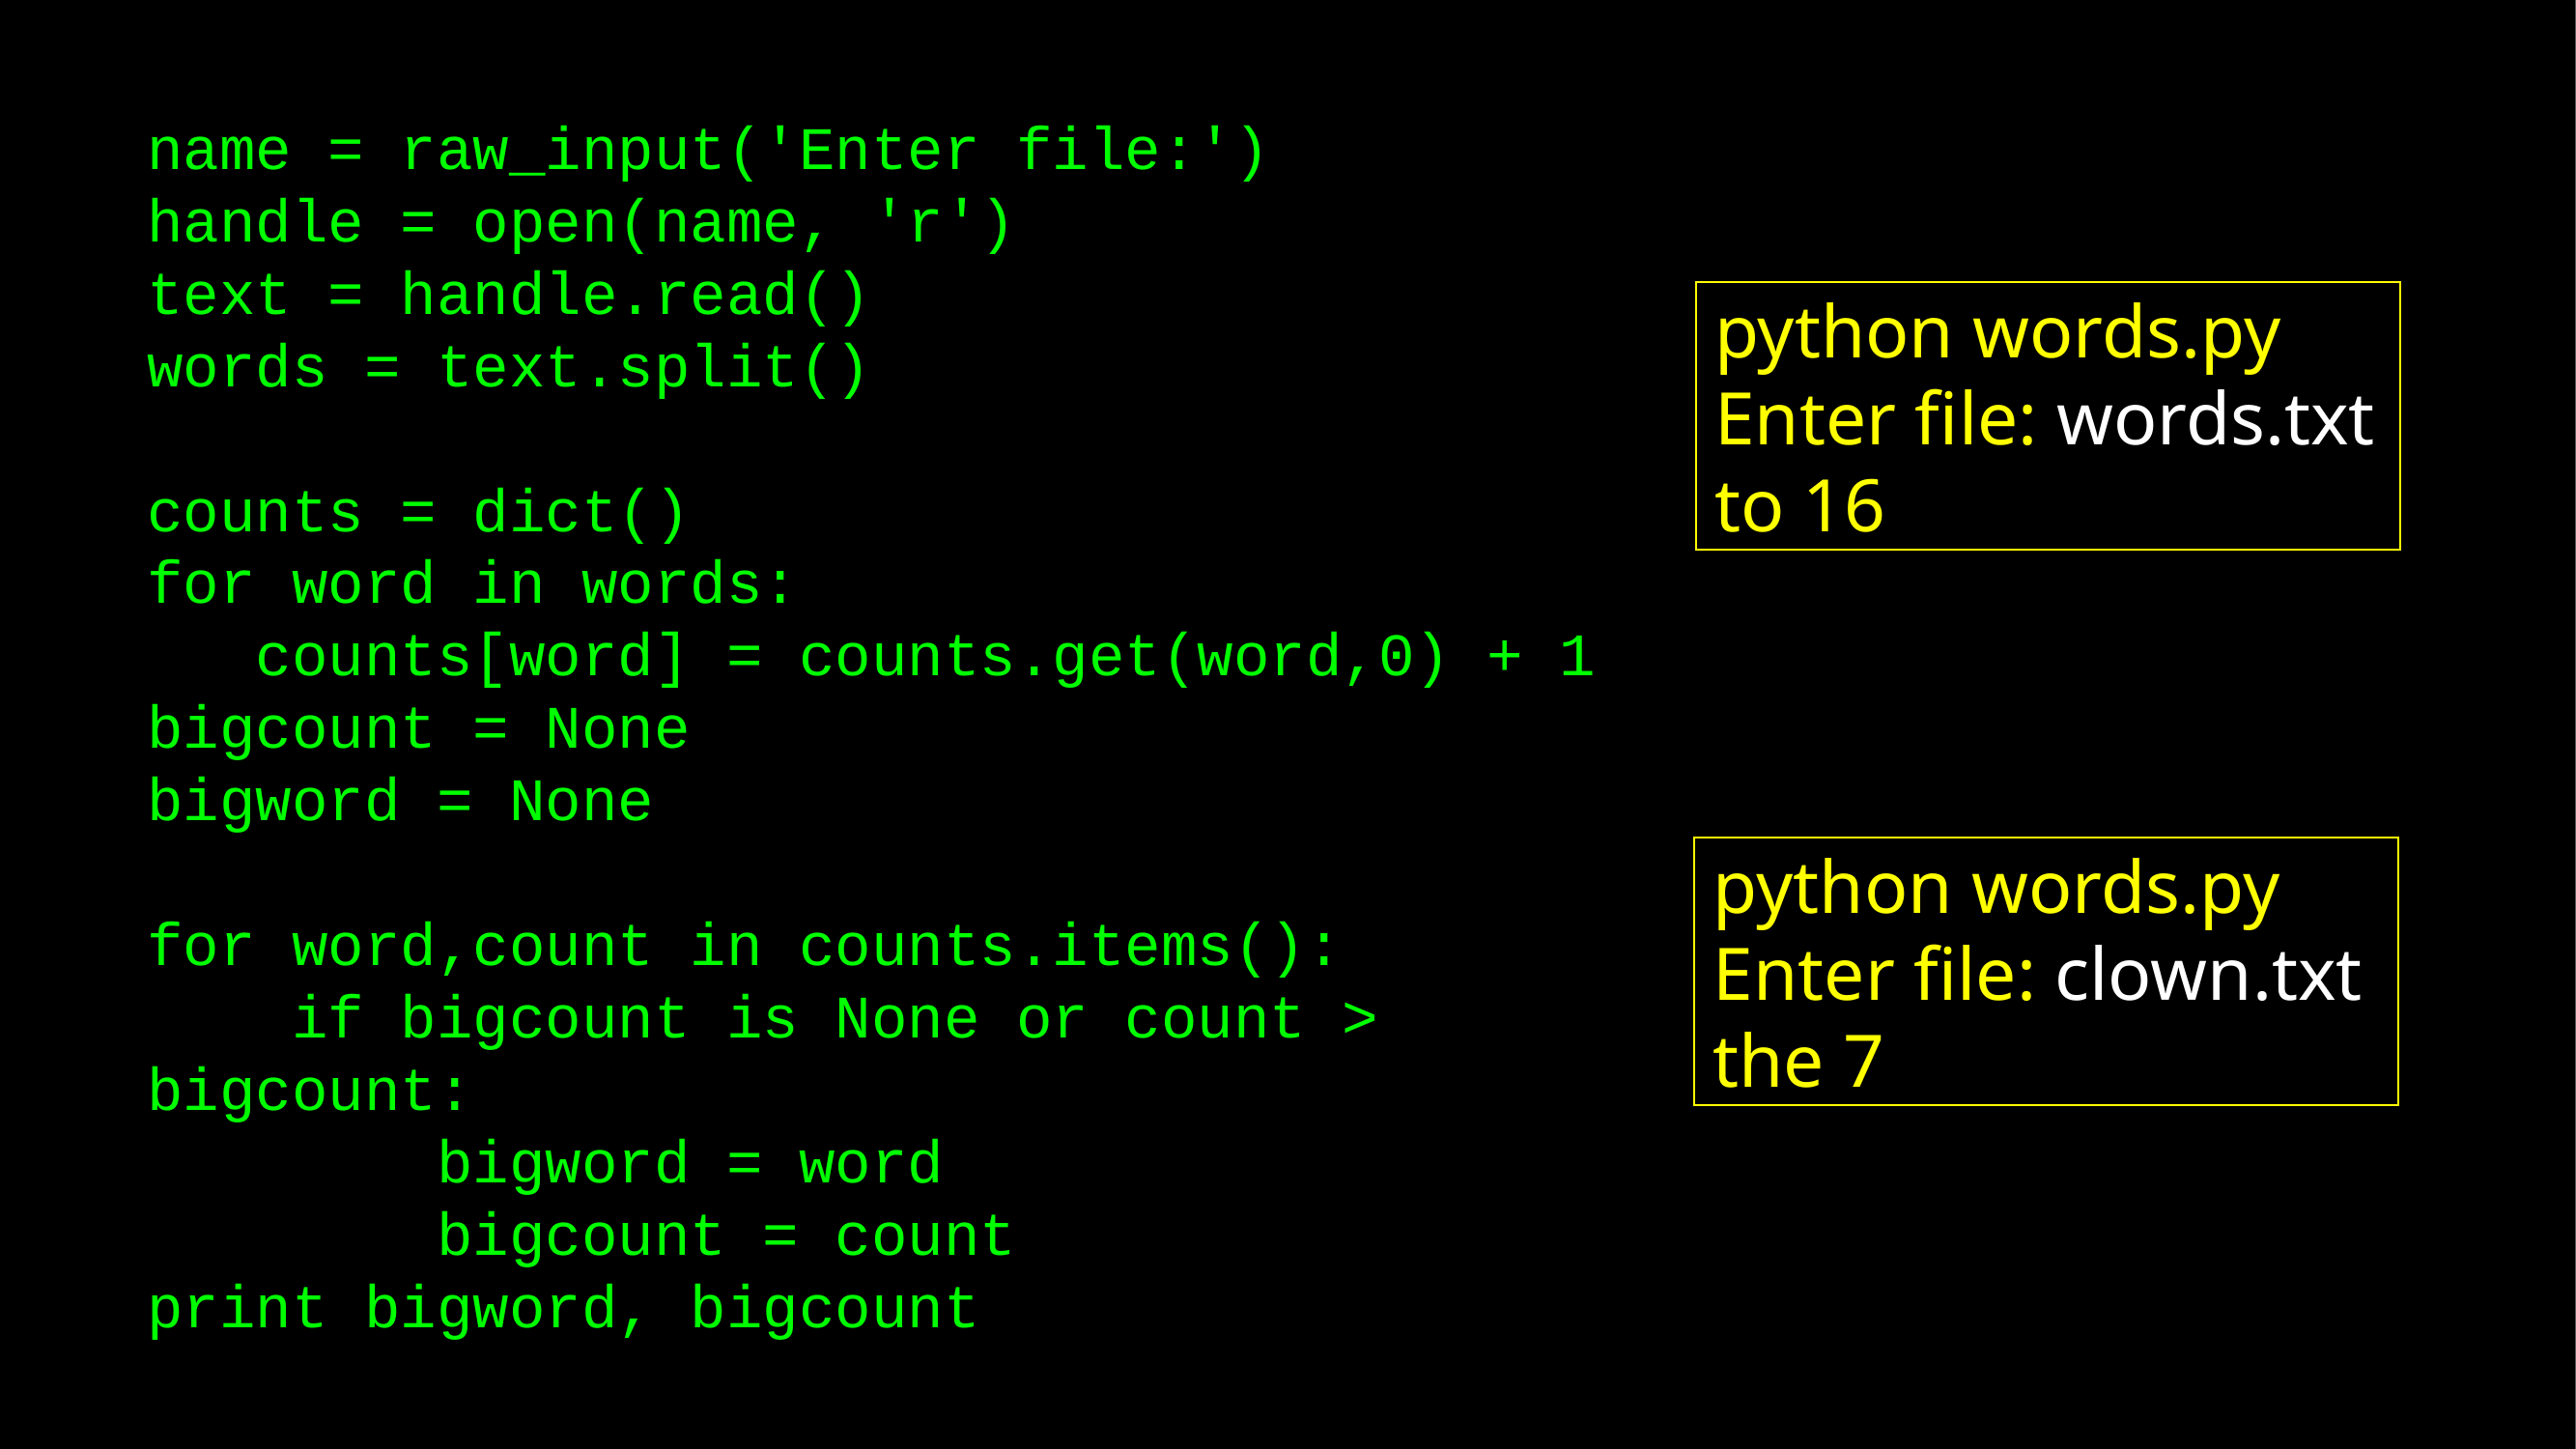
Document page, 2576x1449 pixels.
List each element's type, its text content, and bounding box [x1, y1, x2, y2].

text_box name = raw_input('Enter file:') handle = open(name, 'r') text = handle.read() words = text.split() counts = dict() for word in words: counts[word] = counts.get(word,0) + 1 bigcount = None bigword = None for word,count in counts.items(): if bigcount is None or count > bigcount: bigword = word bigcount = count print bigword, bigcount [147, 42, 1696, 1407]
text_box python words.py Enter file: clown.txt the 7 [1694, 837, 2399, 1105]
text_box python words.py Enter file: words.txt to 16 [1695, 281, 2400, 550]
